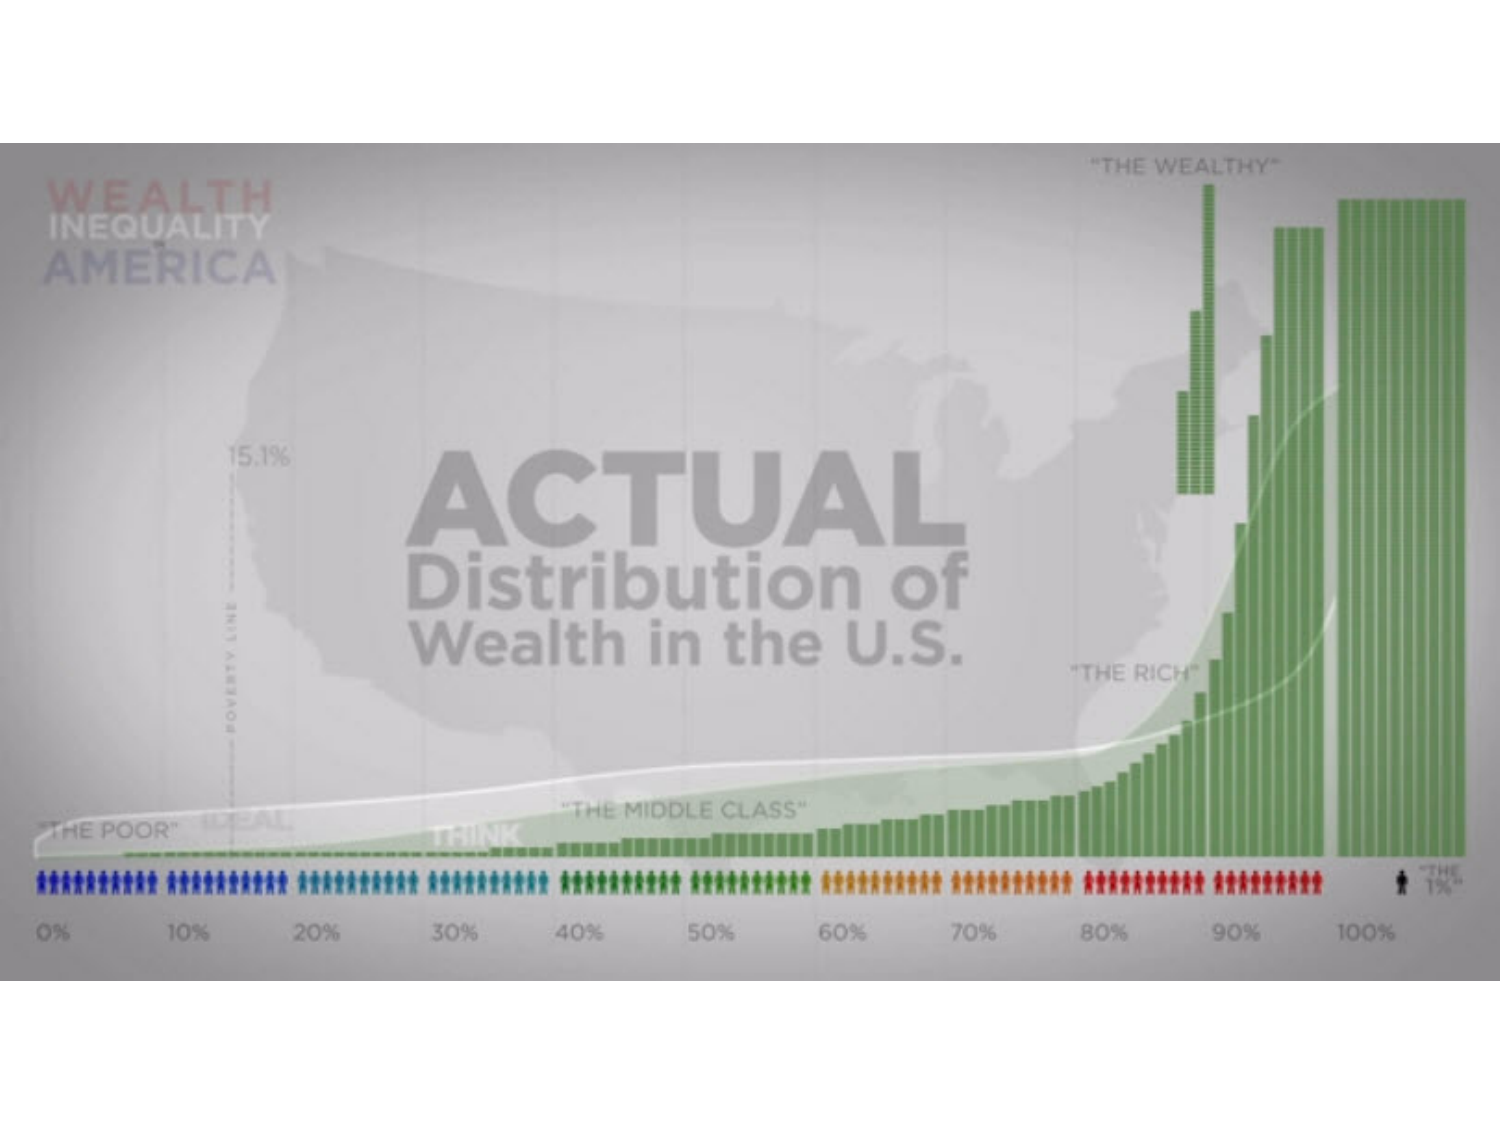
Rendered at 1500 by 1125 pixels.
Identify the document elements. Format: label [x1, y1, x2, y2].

picture [0, 143, 1500, 982]
